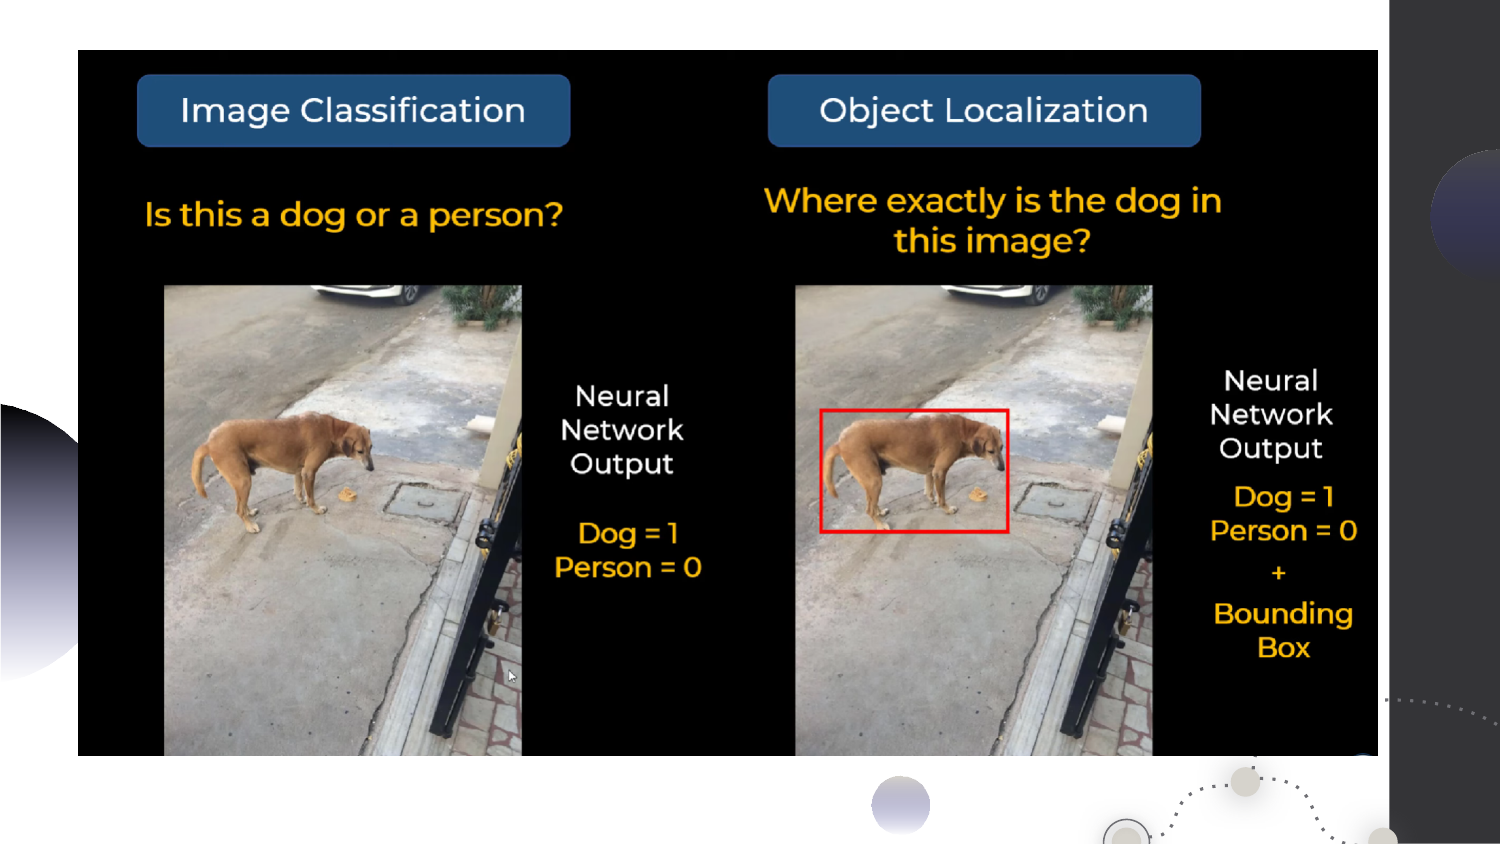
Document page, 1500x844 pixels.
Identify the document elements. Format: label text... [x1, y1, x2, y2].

text_box YOLO ALGORITHM [1384, 88, 1481, 184]
picture [77, 50, 1379, 756]
